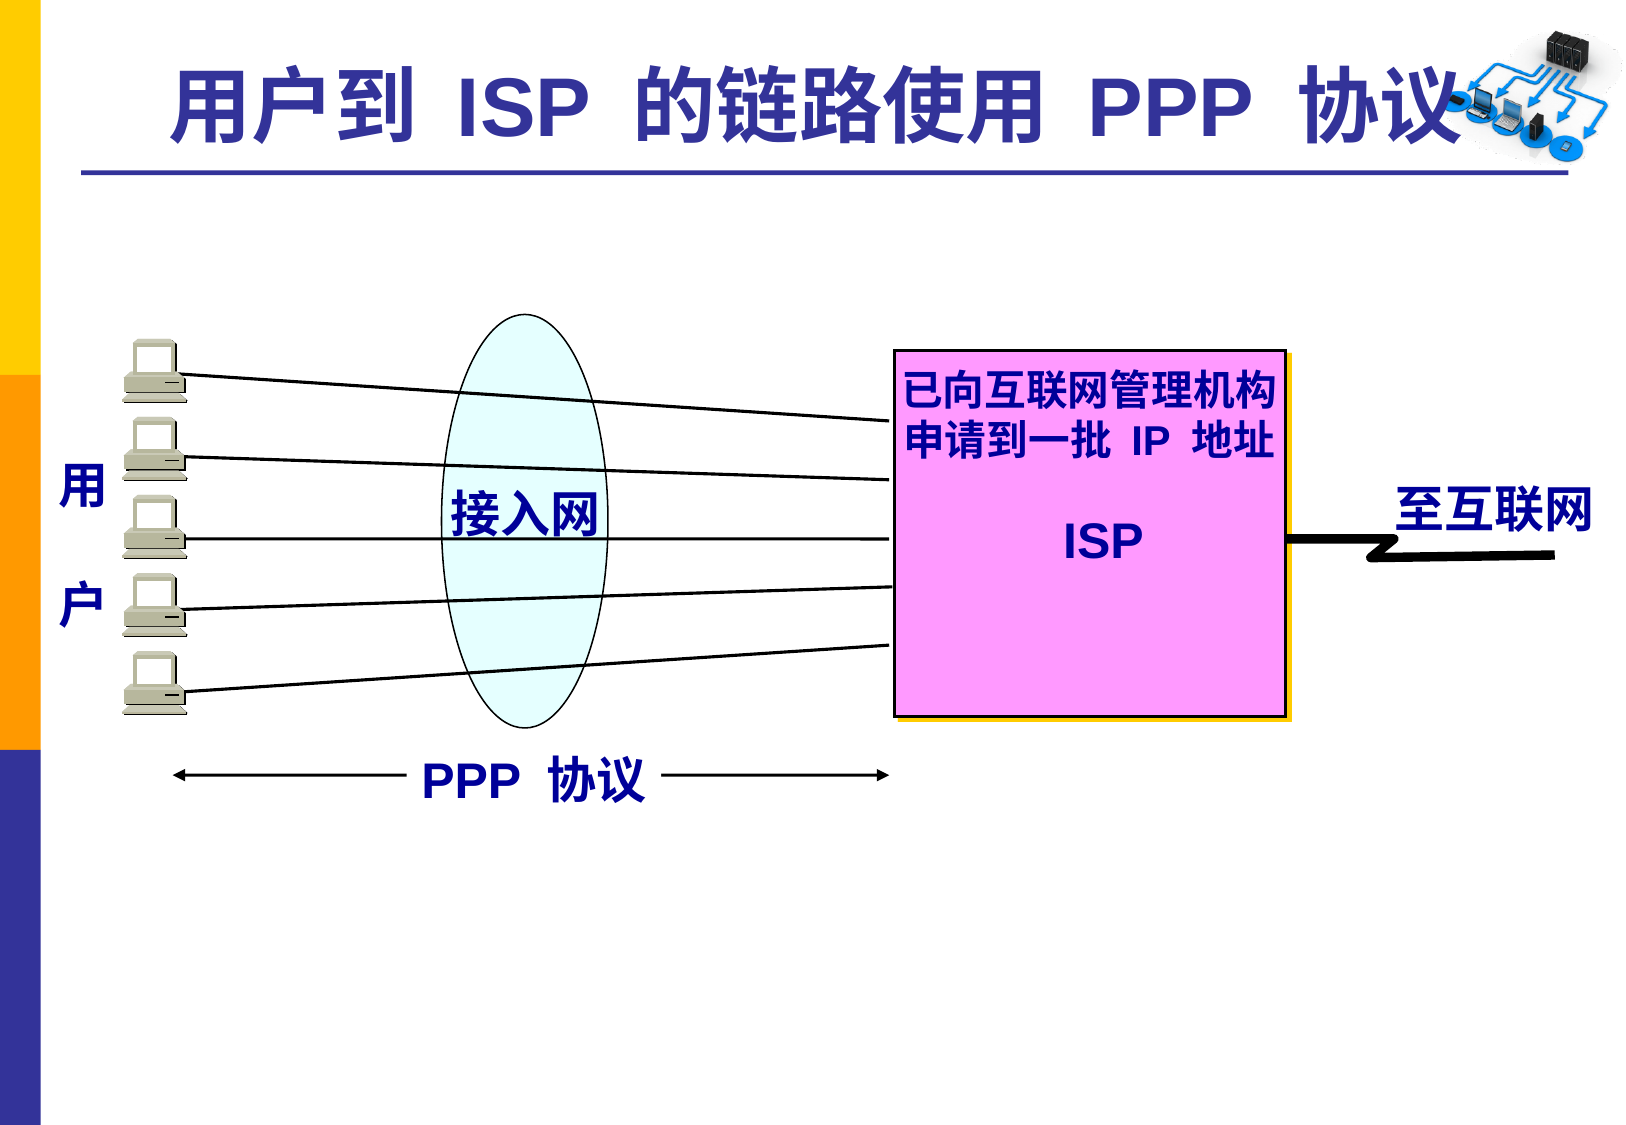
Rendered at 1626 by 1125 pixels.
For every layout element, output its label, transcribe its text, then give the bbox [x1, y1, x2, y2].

picture [1438, 30, 1624, 165]
title 用户到 ISP 的链路使用 PPP 协议 [81, 30, 1569, 161]
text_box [42, 314, 1611, 818]
